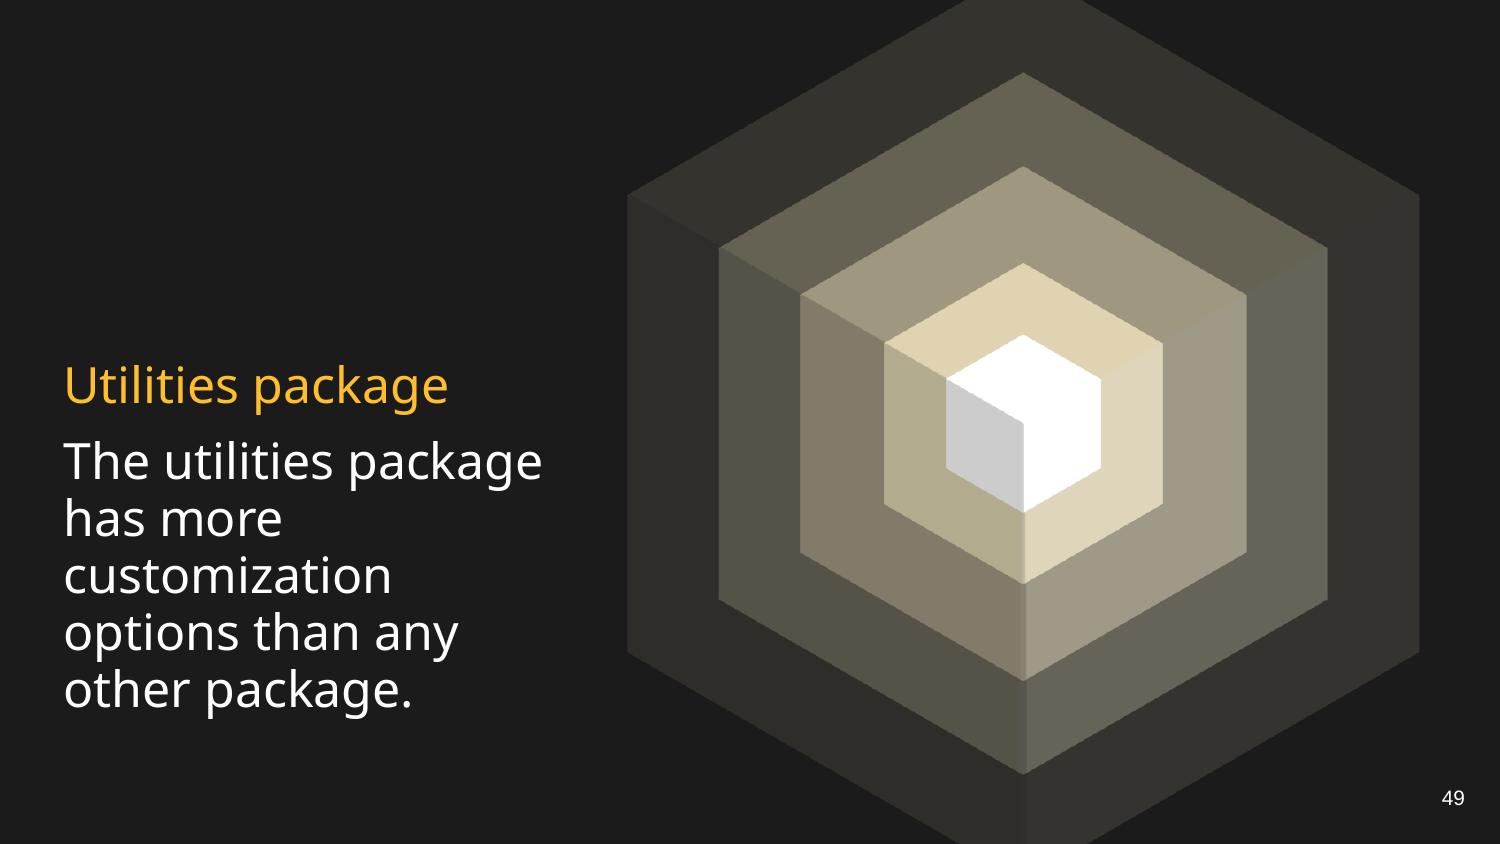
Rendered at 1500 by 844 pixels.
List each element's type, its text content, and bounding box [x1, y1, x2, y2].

picture [595, 0, 1500, 844]
list The utilities package has more customization options than any other package. [48, 418, 590, 776]
title Utilities package [48, 110, 590, 418]
